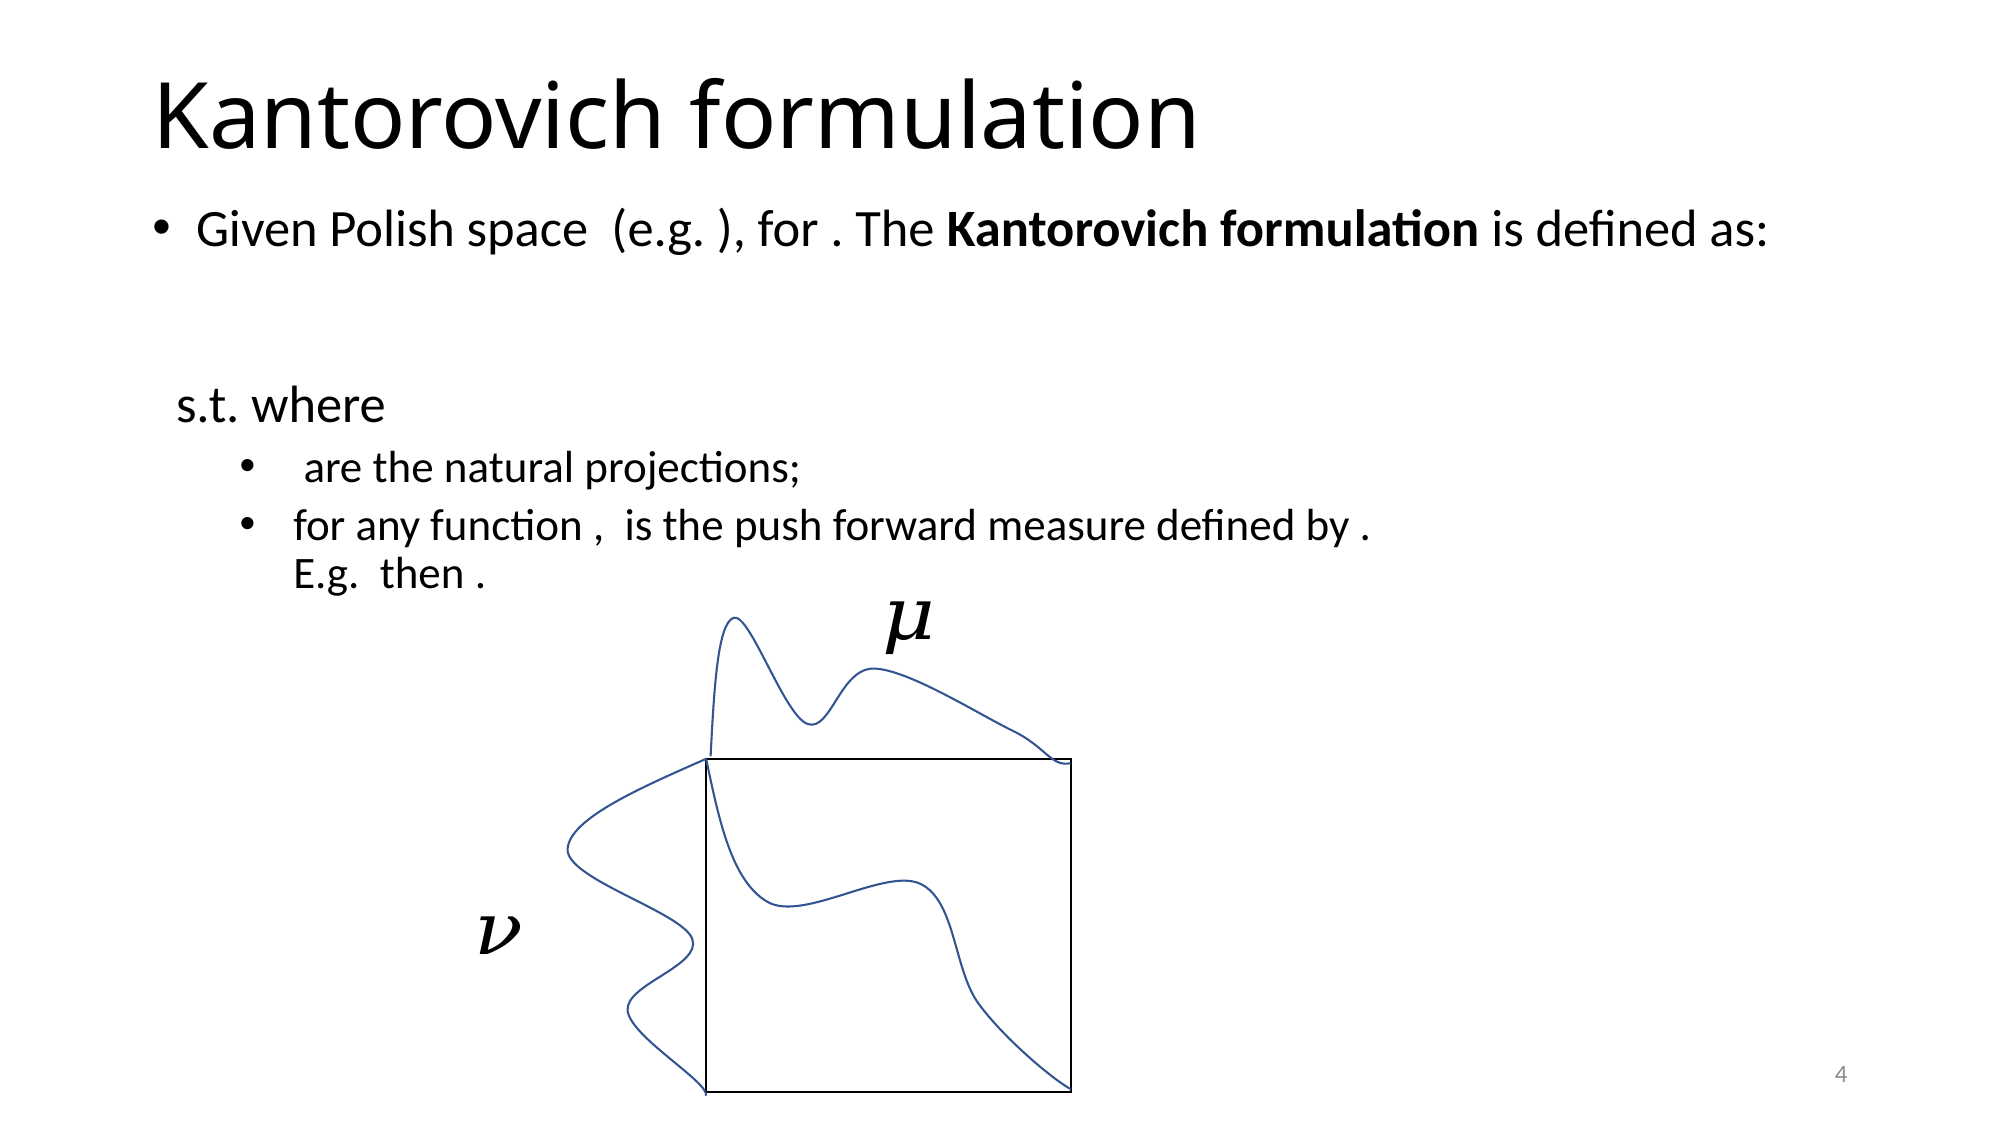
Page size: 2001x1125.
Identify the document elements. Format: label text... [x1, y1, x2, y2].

text_box [709, 616, 1071, 765]
text_box [707, 758, 1072, 1091]
text_box [566, 757, 708, 1096]
slide_number 4 [1412, 1042, 1863, 1103]
title Kantorovich formulation [137, 59, 1827, 178]
text_box [708, 758, 1072, 1088]
text_box [707, 773, 1072, 1093]
